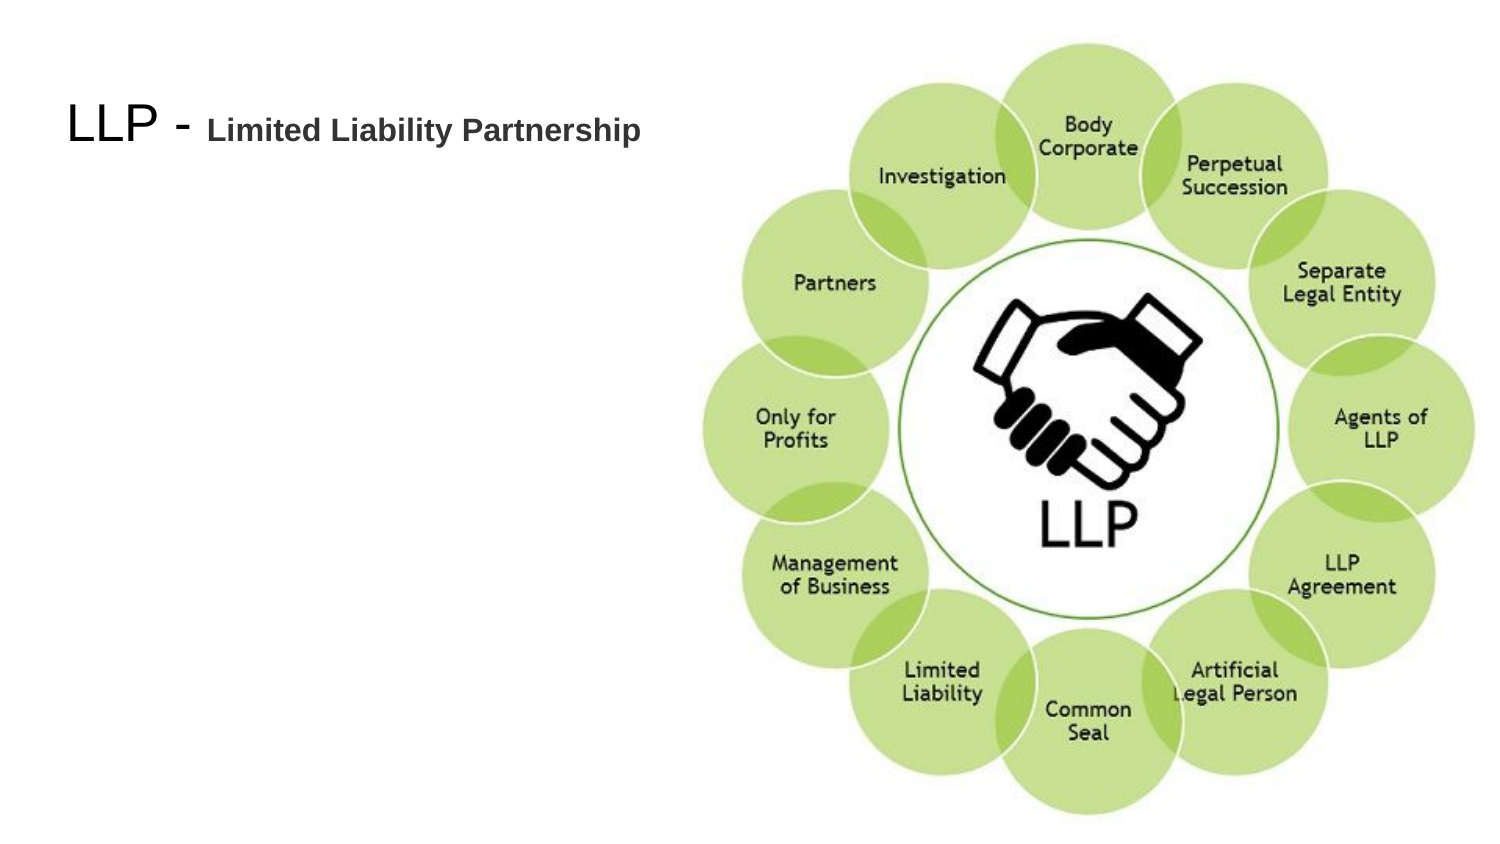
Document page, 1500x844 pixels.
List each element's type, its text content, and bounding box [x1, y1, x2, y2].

title LLP - Limited Liability Partnership [51, 72, 693, 167]
picture [698, 35, 1481, 825]
